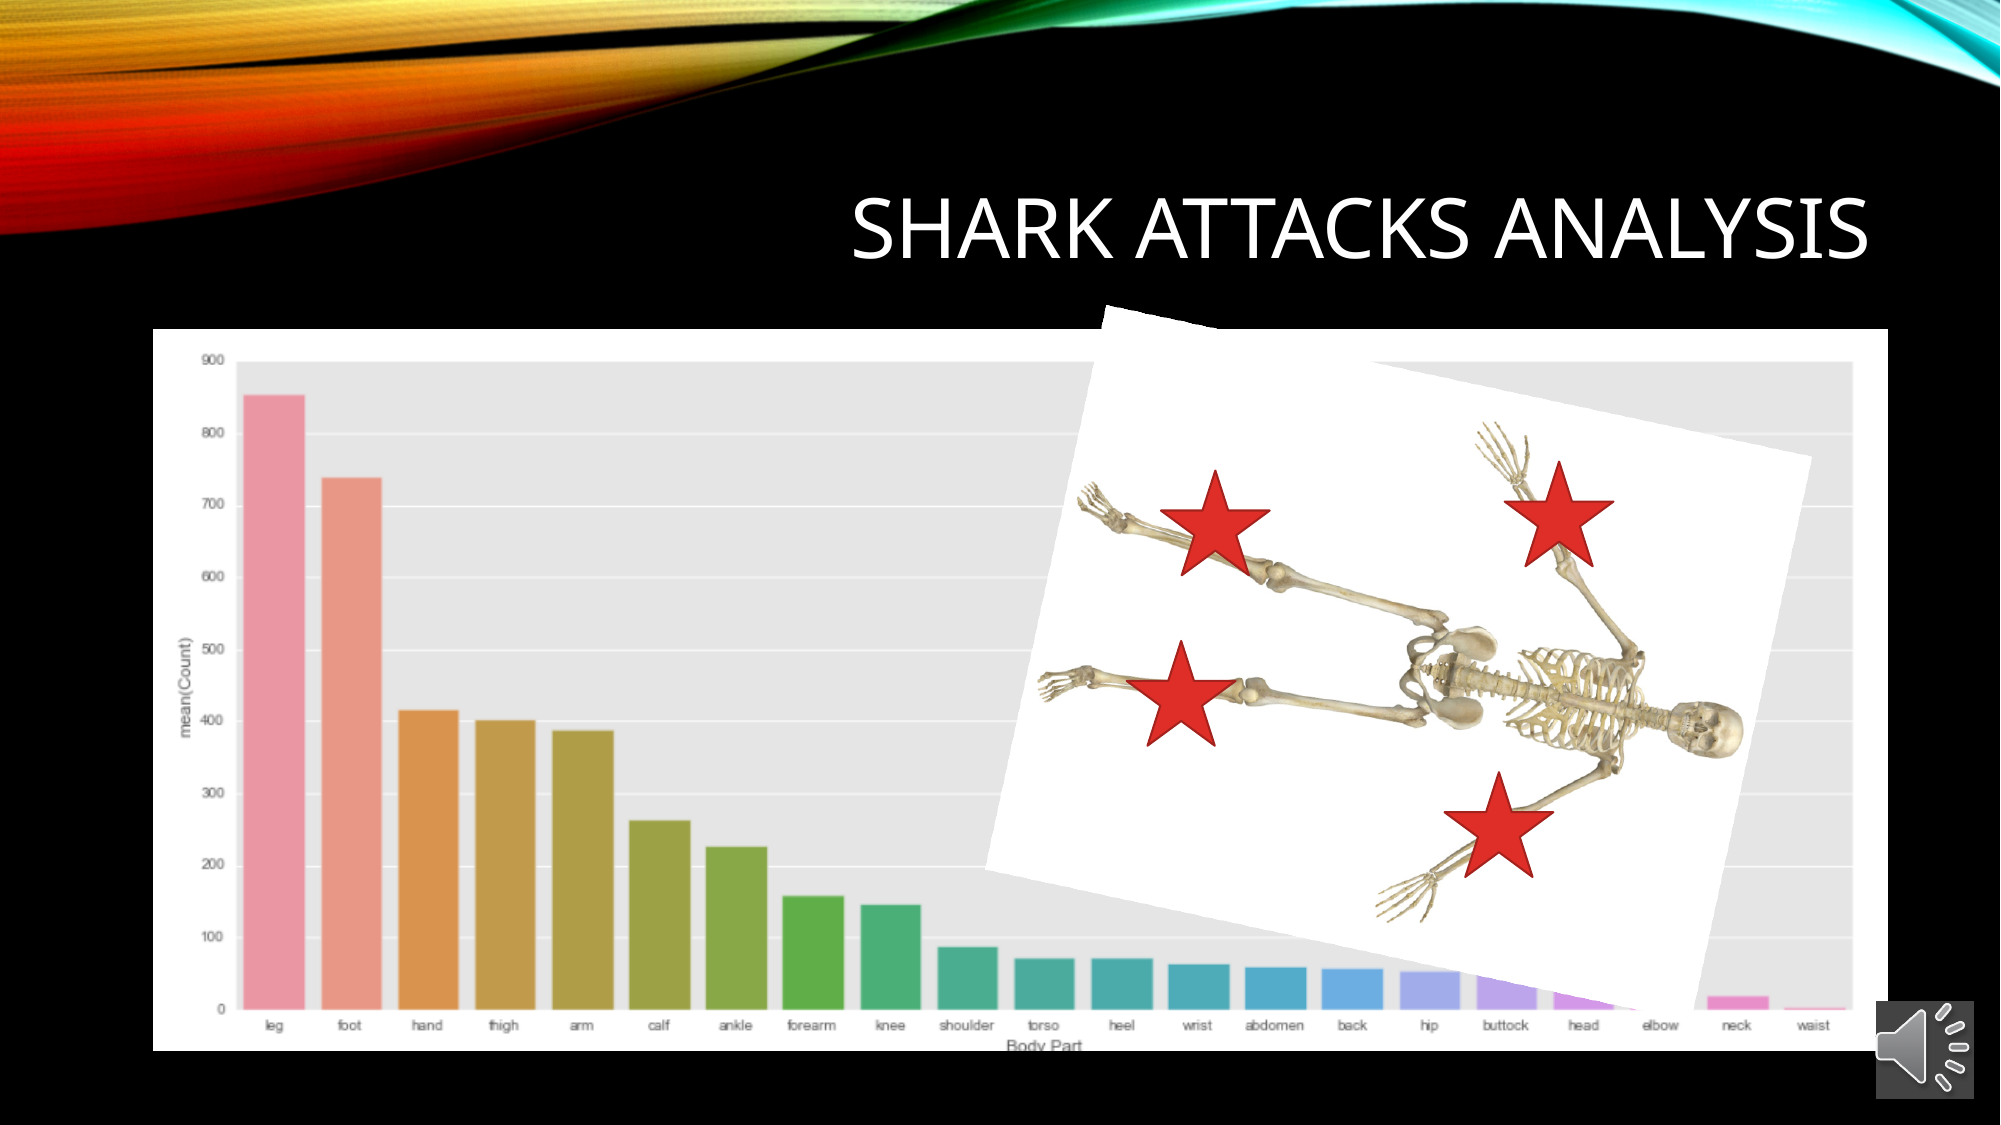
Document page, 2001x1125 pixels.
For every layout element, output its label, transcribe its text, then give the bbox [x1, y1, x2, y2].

picture [152, 301, 1976, 1101]
title Shark Attacks Analysis [474, 125, 1888, 329]
picture [0, 0, 2000, 237]
